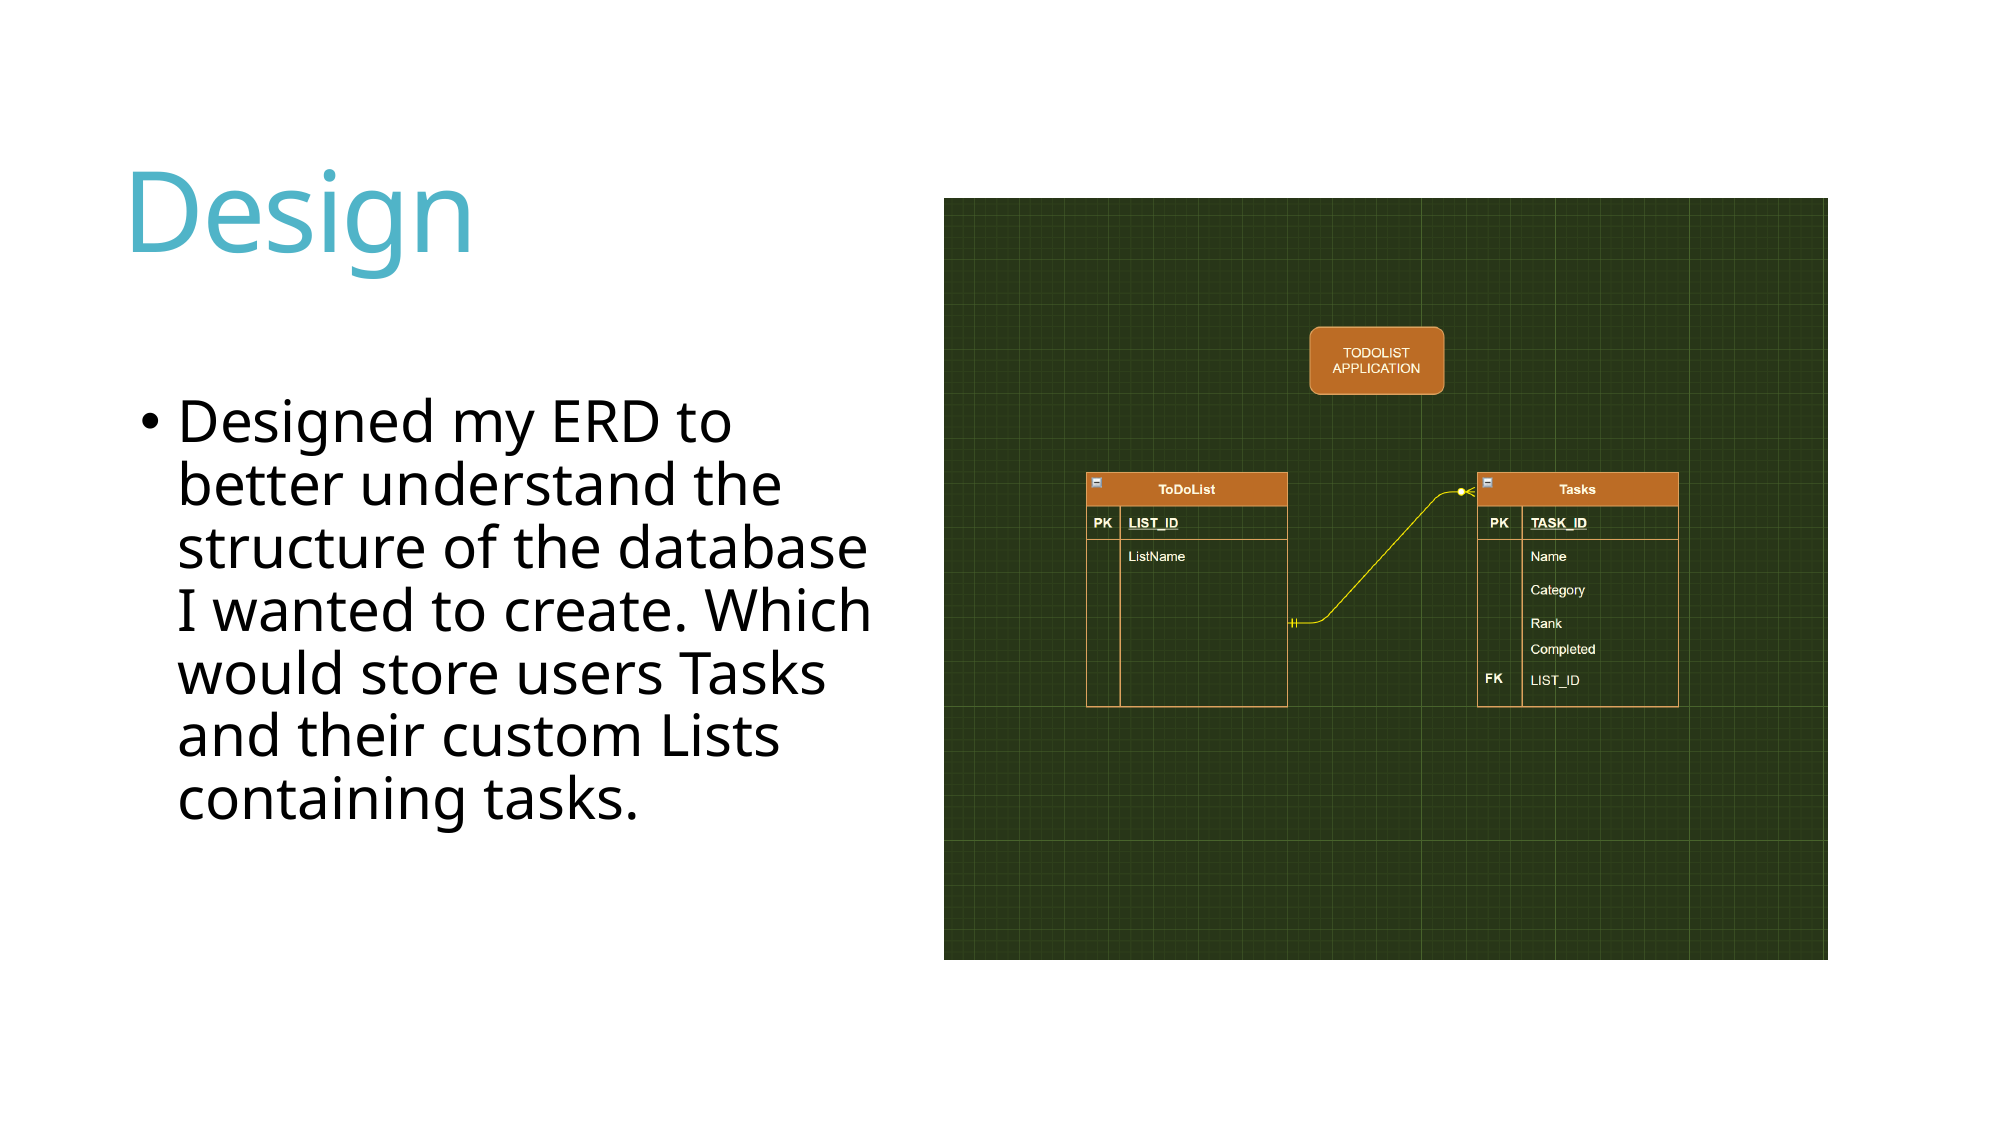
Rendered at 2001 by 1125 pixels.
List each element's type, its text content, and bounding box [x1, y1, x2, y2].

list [944, 198, 1828, 961]
text_box Designed my ERD to better understand the structure of the database I wanted to create. Which would store users Tasks and their custom Lists containing tasks. [124, 384, 904, 885]
title Design [107, 81, 1875, 354]
